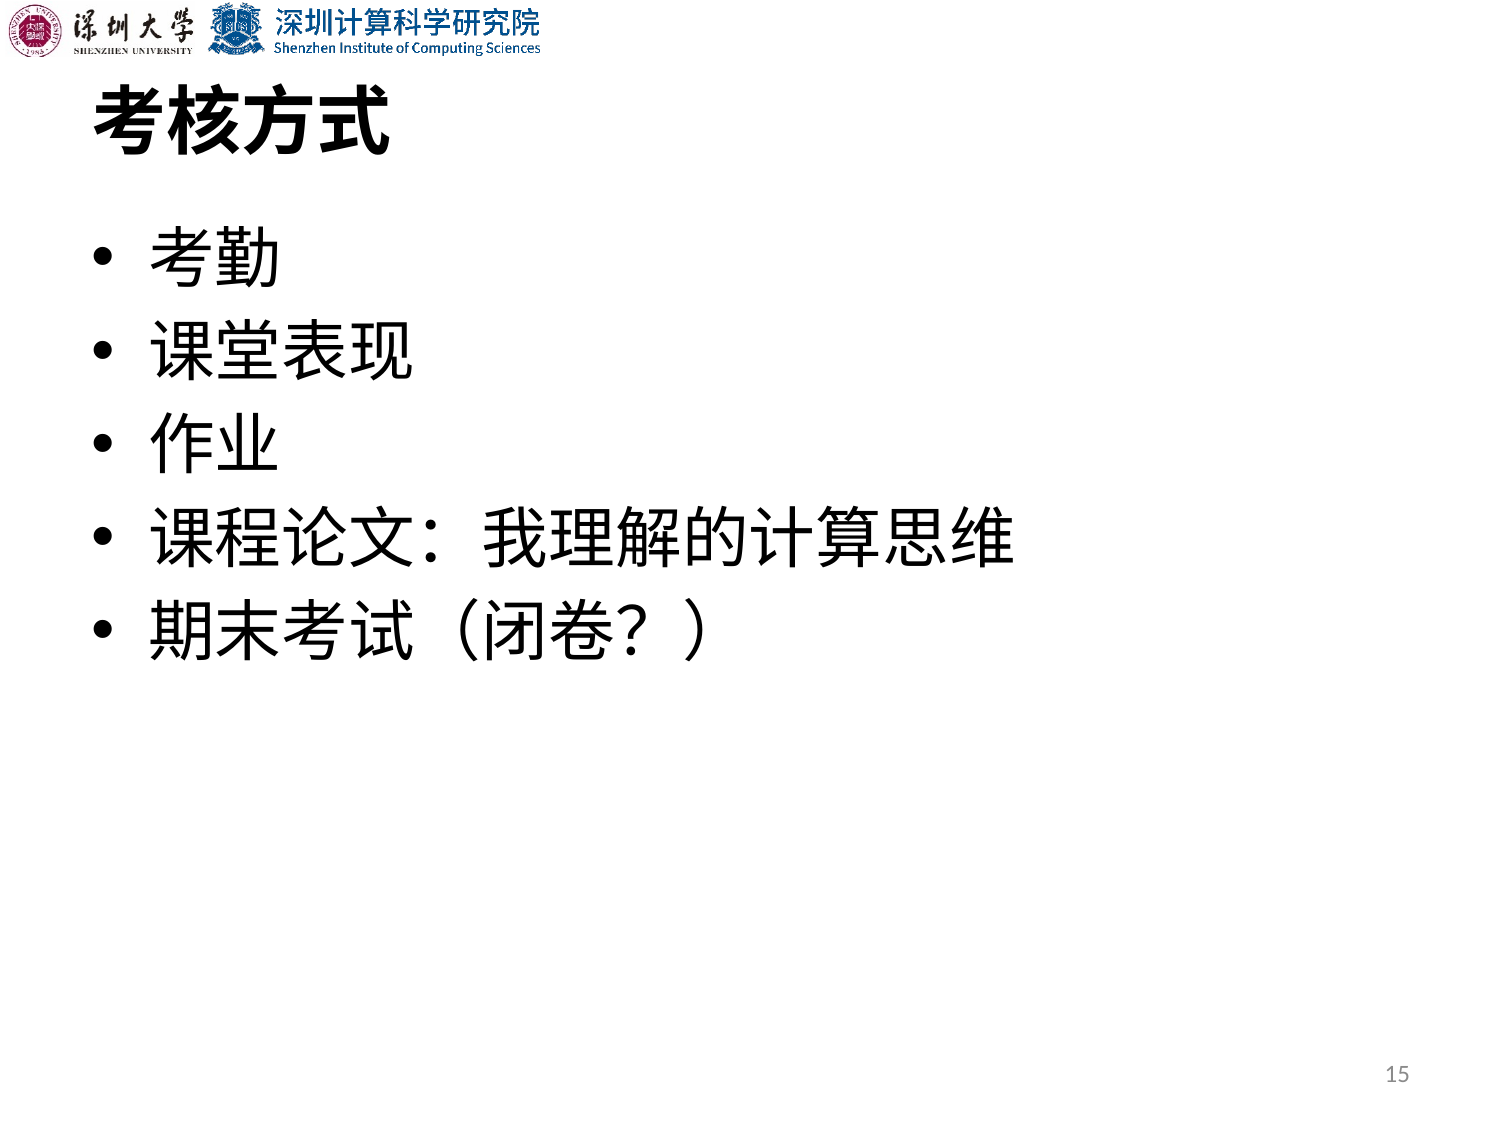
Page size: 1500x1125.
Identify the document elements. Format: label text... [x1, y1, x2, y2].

list 考勤 课堂表现 作业 课程论文：我理解的计算思维 期末考试（闭卷？） [76, 207, 1428, 1006]
picture [206, 1, 542, 57]
title 考核方式 [76, 66, 1428, 171]
picture [5, 1, 195, 57]
slide_number 15 [1074, 1042, 1425, 1103]
